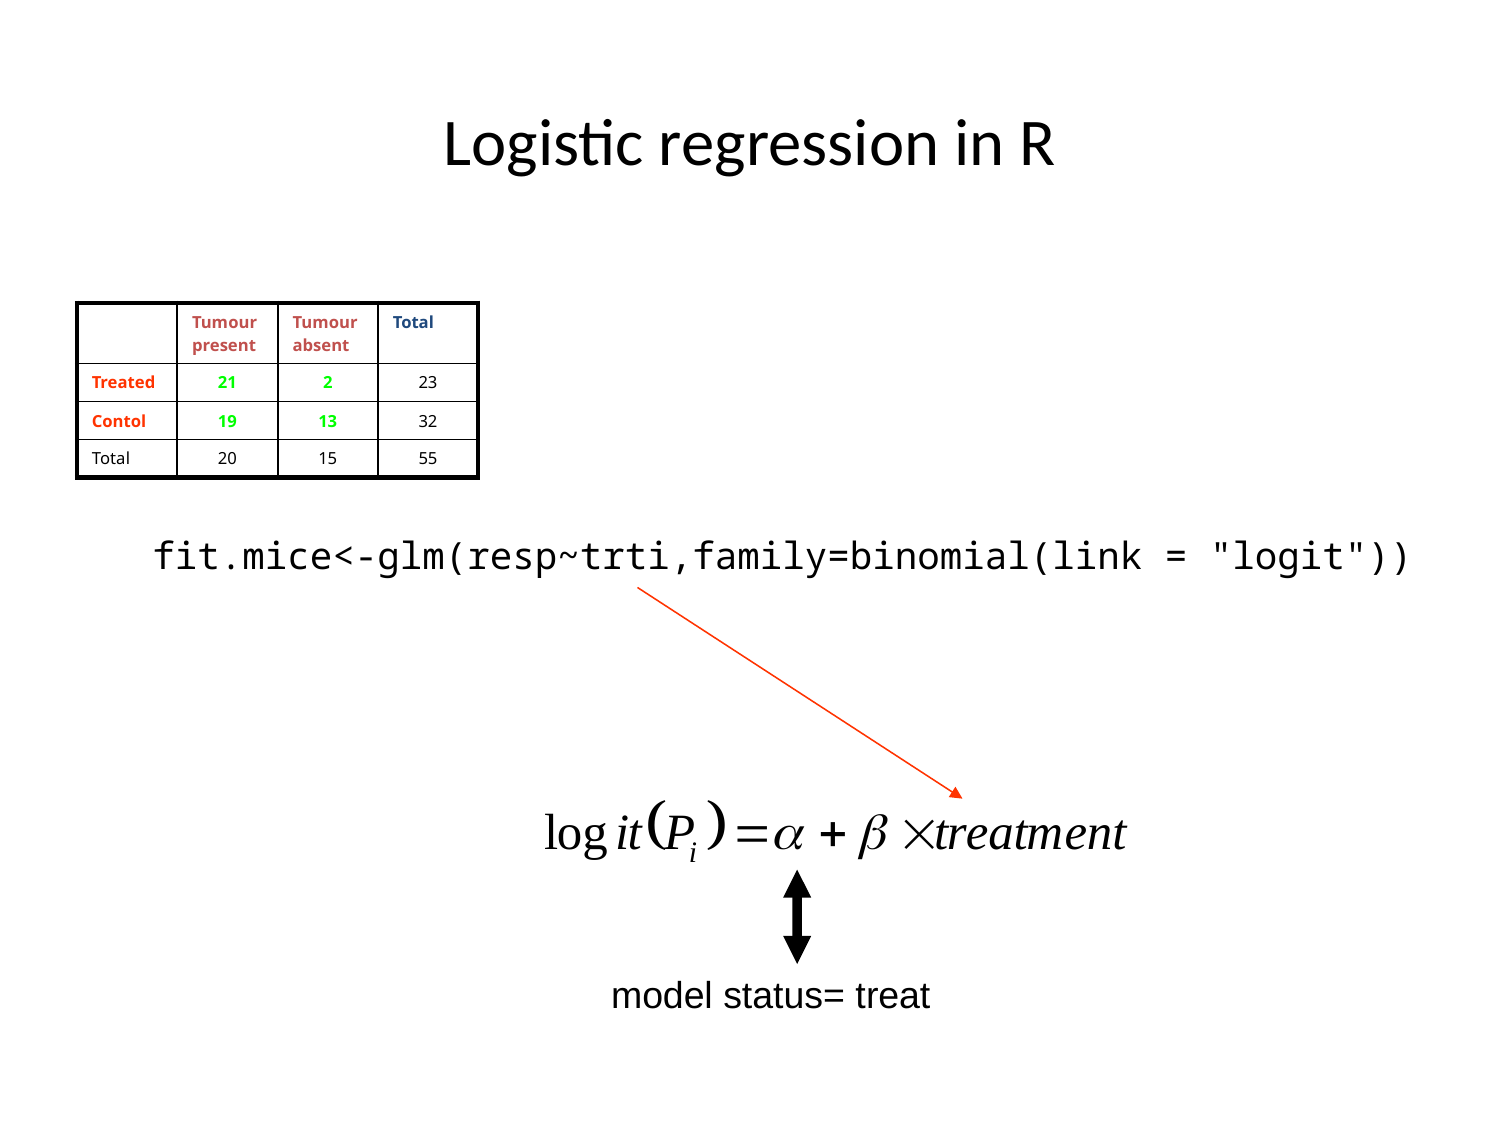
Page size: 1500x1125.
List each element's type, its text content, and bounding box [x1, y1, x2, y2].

text_box fit.mice<-glm(resp~trti,family=binomial(link = "logit")) [137, 524, 1450, 585]
table_header Tumour absent [279, 305, 377, 363]
table_cell 23 [379, 364, 476, 401]
table_cell Total [79, 440, 176, 475]
text_box [637, 587, 962, 797]
table_cell 32 [379, 402, 476, 439]
table_header Total [379, 305, 476, 363]
table_cell 20 [178, 440, 277, 475]
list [536, 798, 1140, 876]
text_box [790, 884, 804, 965]
title Logistic regression in R [75, 45, 1425, 233]
text_box model status= treat [596, 964, 1069, 1024]
table_cell 21 [178, 364, 277, 401]
table_cell 13 [279, 402, 377, 439]
table_header Tumour present [178, 305, 277, 363]
table_header [79, 305, 176, 363]
table_cell 19 [178, 402, 277, 439]
table_cell Contol [79, 402, 176, 439]
table_cell 2 [279, 364, 377, 401]
table_cell Treated [79, 364, 176, 401]
table_cell 55 [379, 440, 476, 475]
table_cell 15 [279, 440, 377, 475]
